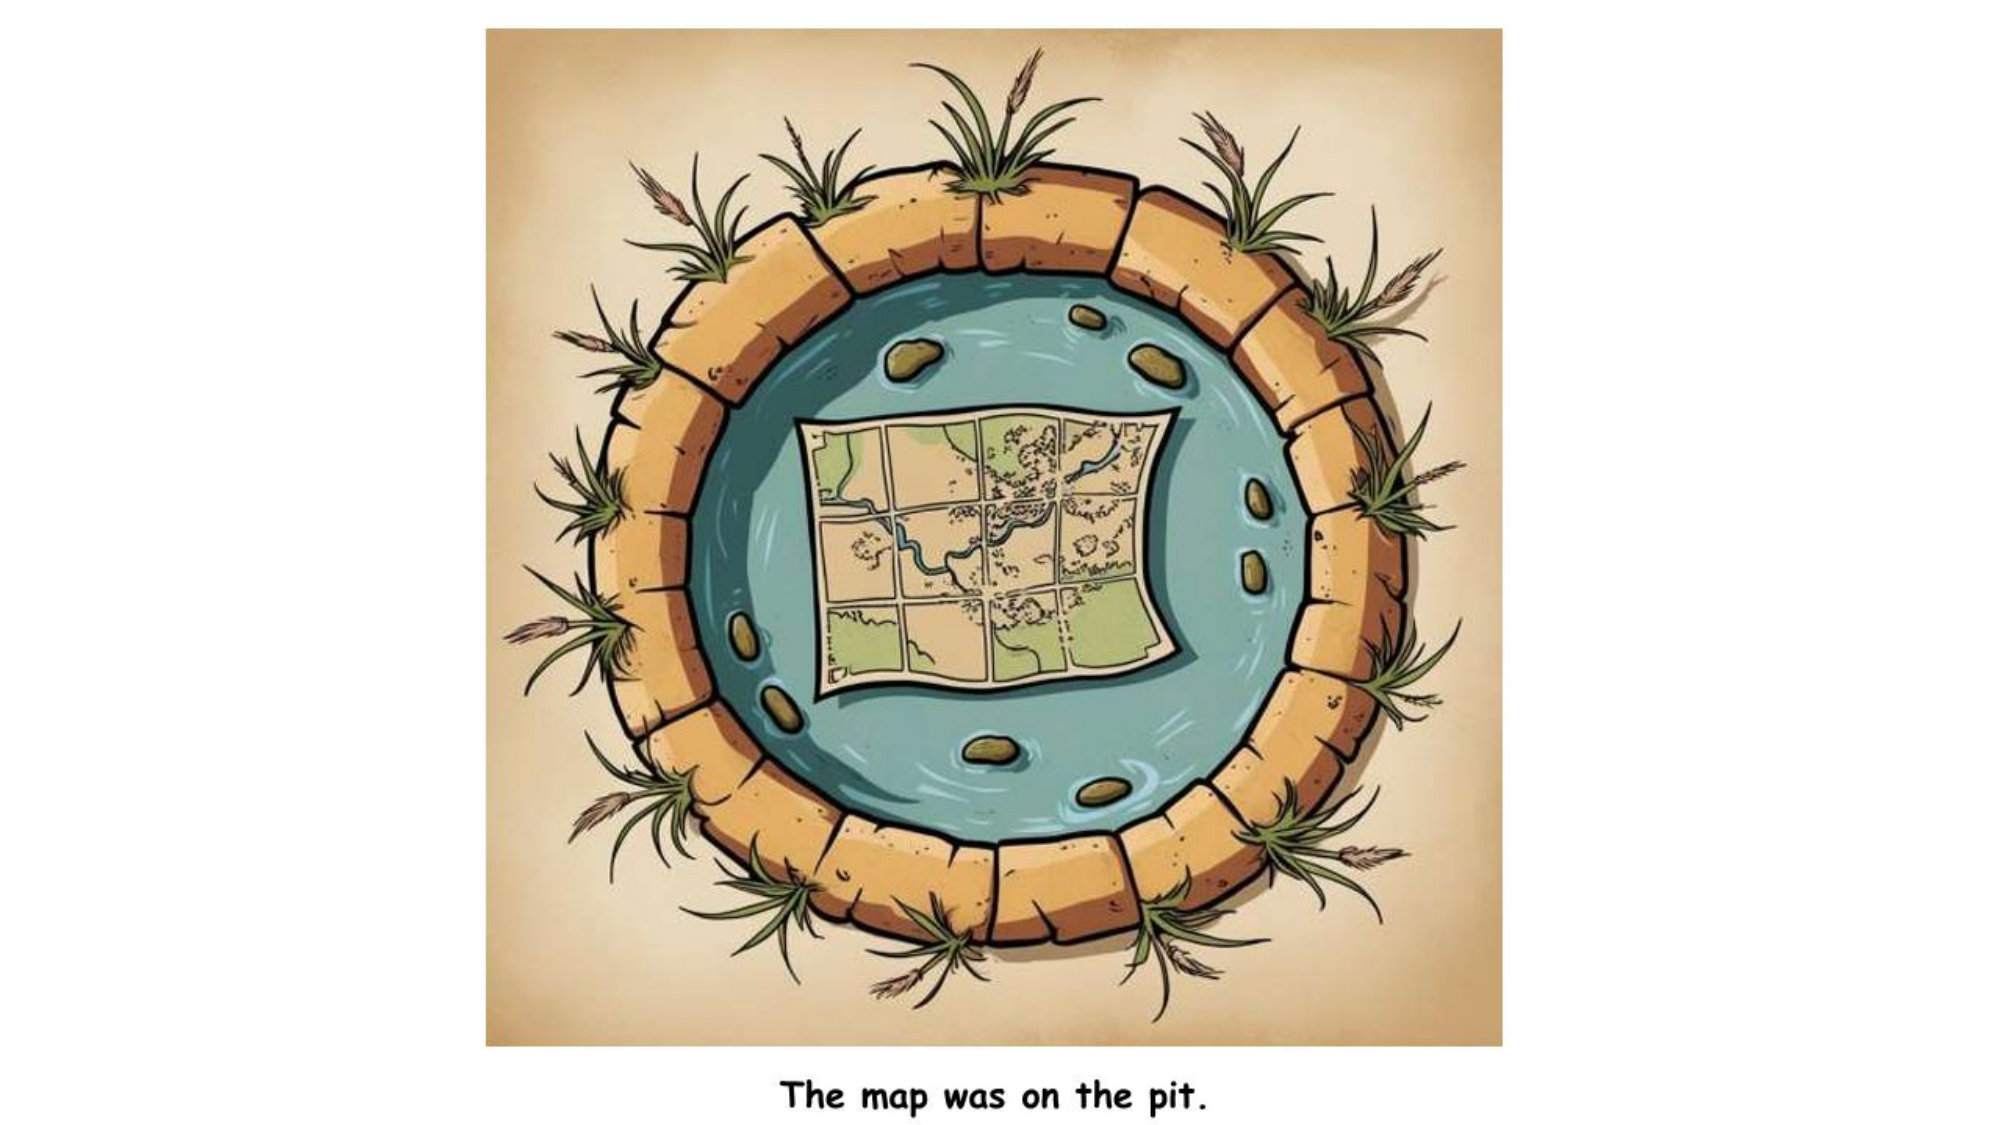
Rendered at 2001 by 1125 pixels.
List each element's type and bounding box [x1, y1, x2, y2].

picture [433, 0, 1567, 1125]
